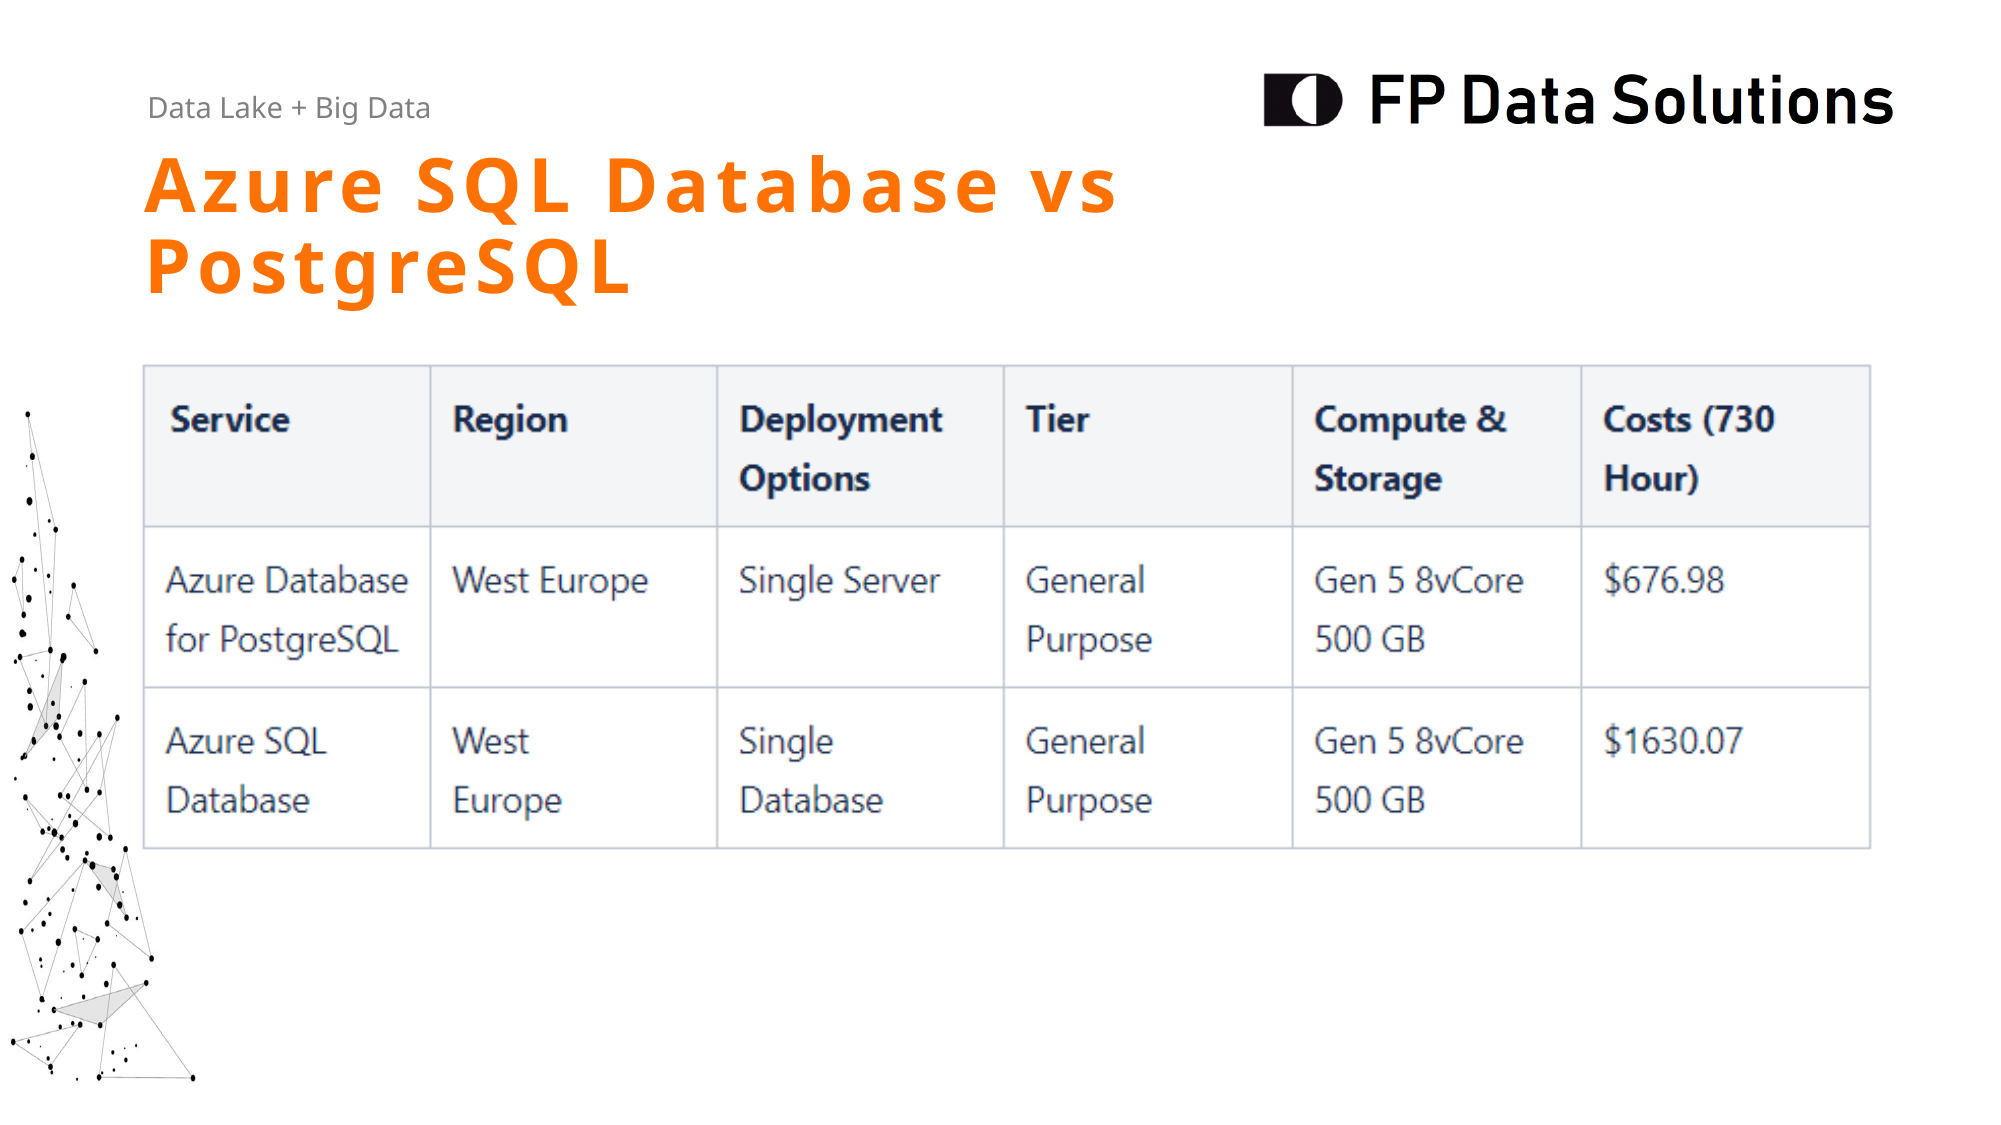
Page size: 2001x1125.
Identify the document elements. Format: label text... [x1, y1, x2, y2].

list Azure SQL Database vs PostgreSQL [129, 140, 1650, 298]
picture [1257, 64, 1898, 133]
picture [0, 353, 1892, 1093]
